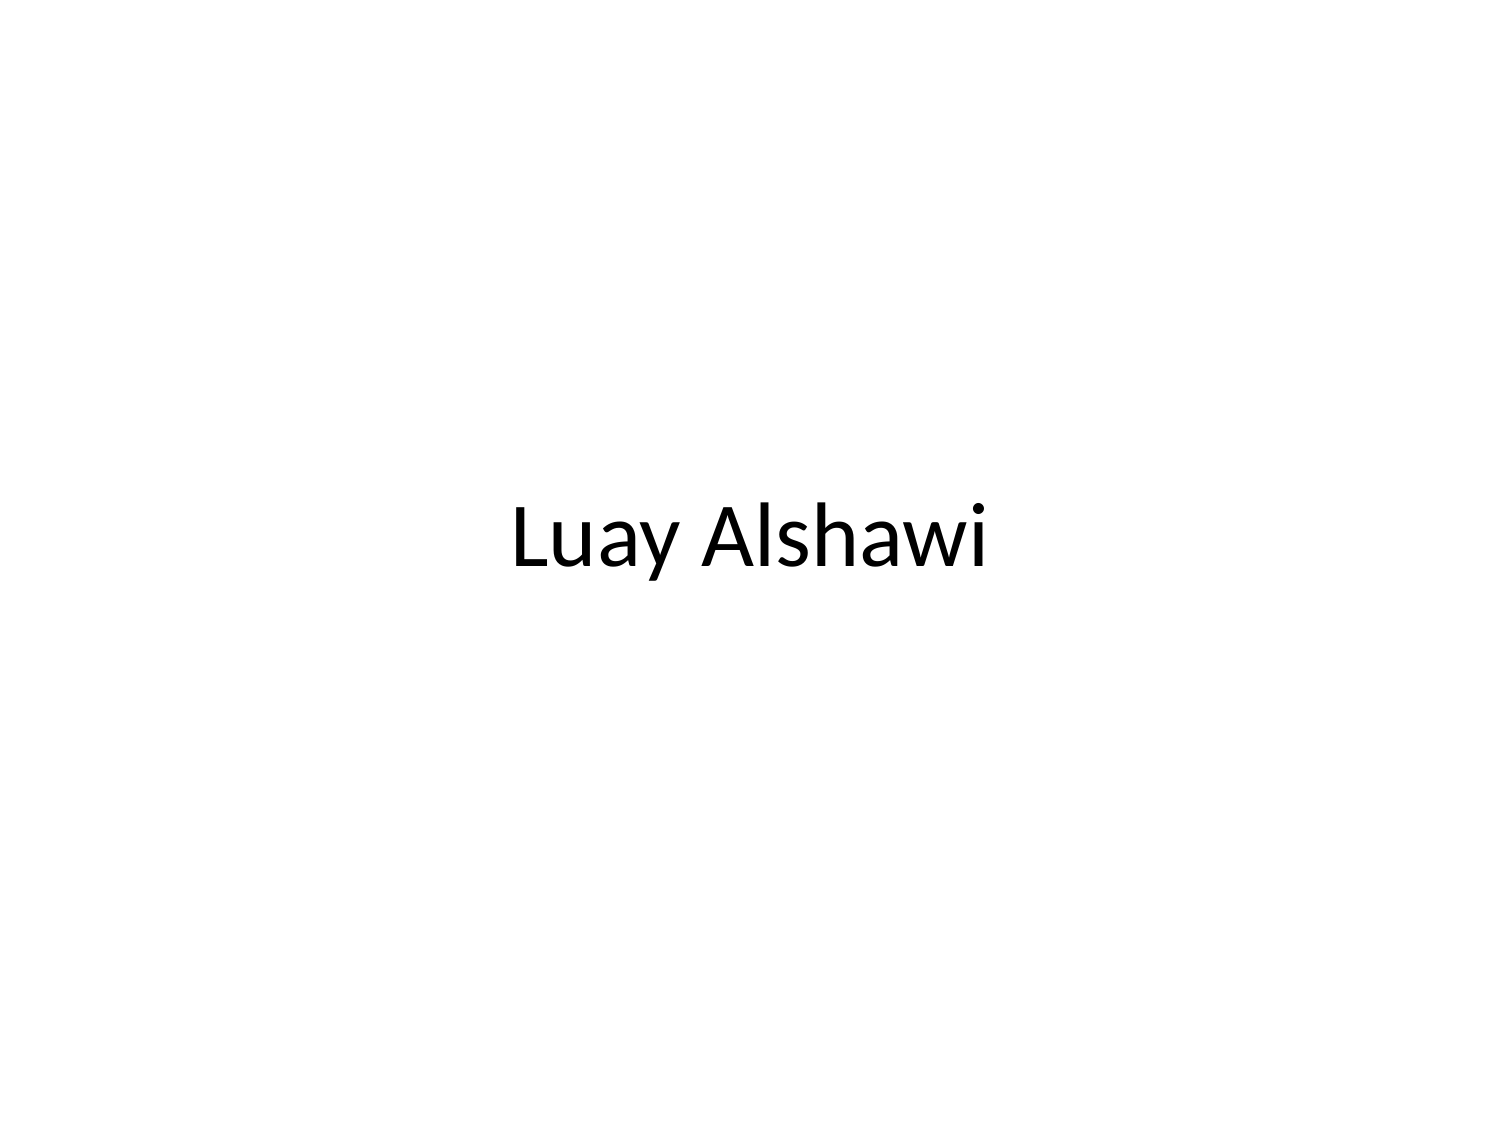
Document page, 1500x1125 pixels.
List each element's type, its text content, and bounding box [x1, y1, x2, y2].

title Luay Alshawi [51, 262, 1449, 600]
